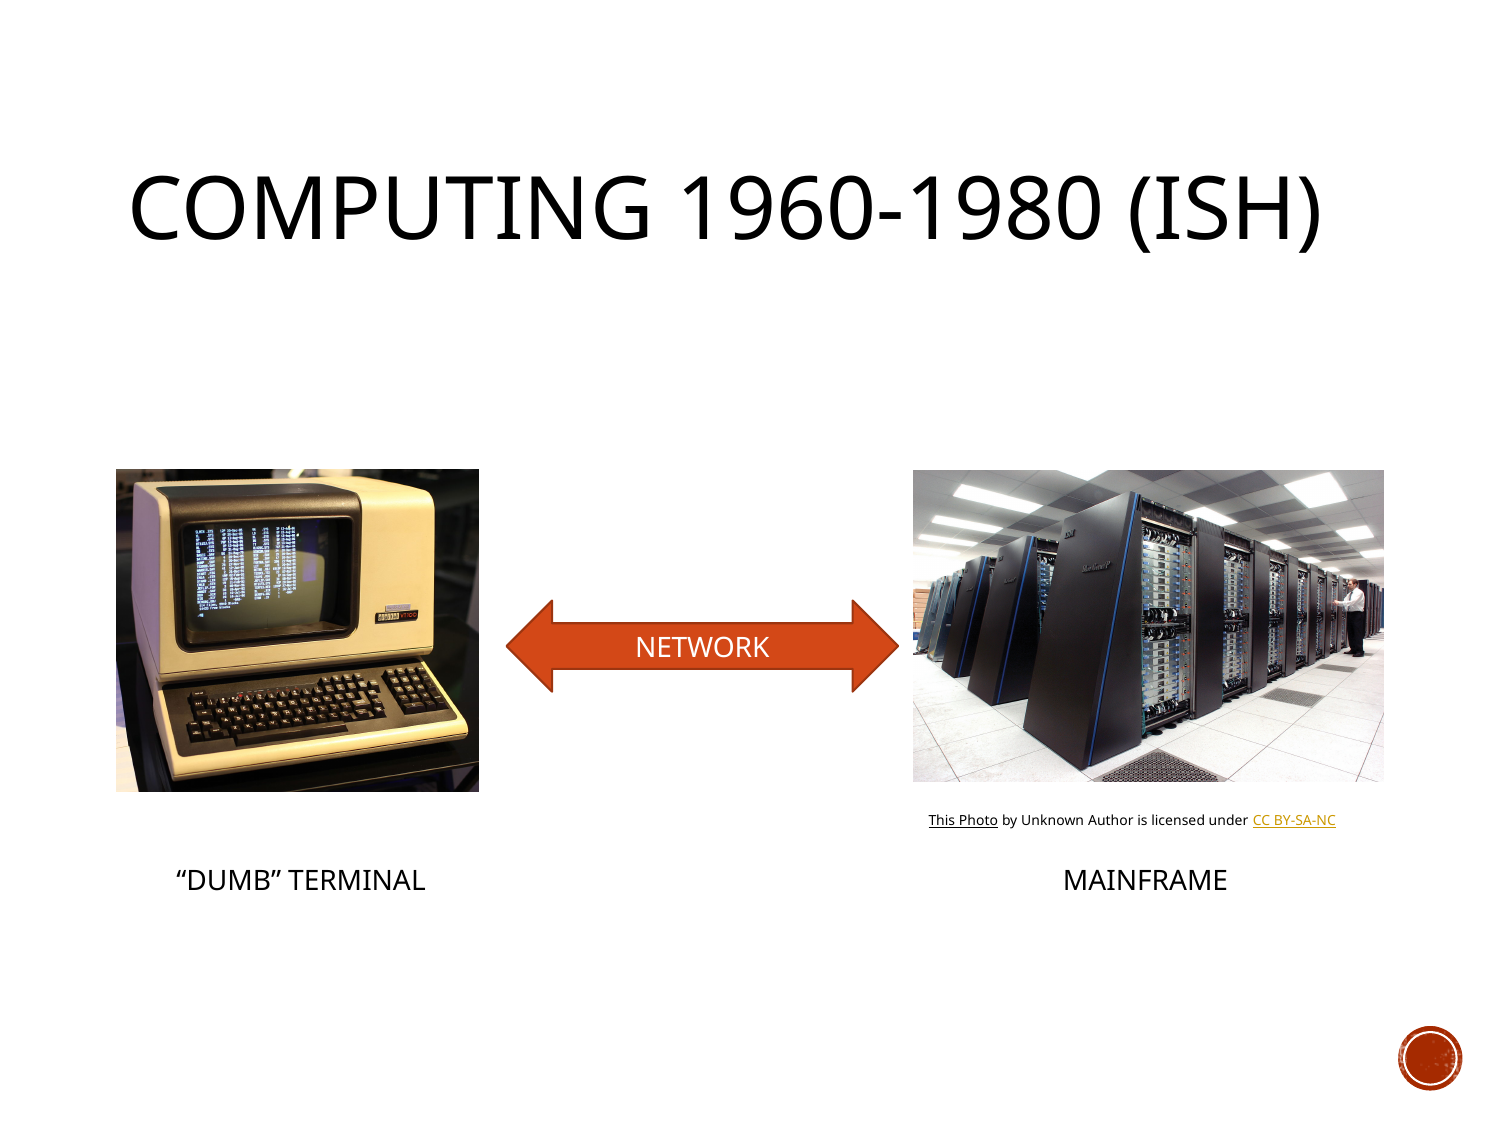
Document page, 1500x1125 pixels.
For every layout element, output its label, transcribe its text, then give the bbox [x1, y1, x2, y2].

text_box “DUMB” TERMINAL [161, 854, 441, 904]
picture [116, 469, 479, 792]
text_box This Photo by Unknown Author is licensed under CC BY-SA-NC [913, 804, 1384, 838]
text_box MAINFRAME [1048, 855, 1244, 904]
picture [913, 470, 1384, 782]
title Computing 1960-1980 (ish) [112, 79, 1388, 344]
text_box NETWORK [505, 599, 899, 693]
